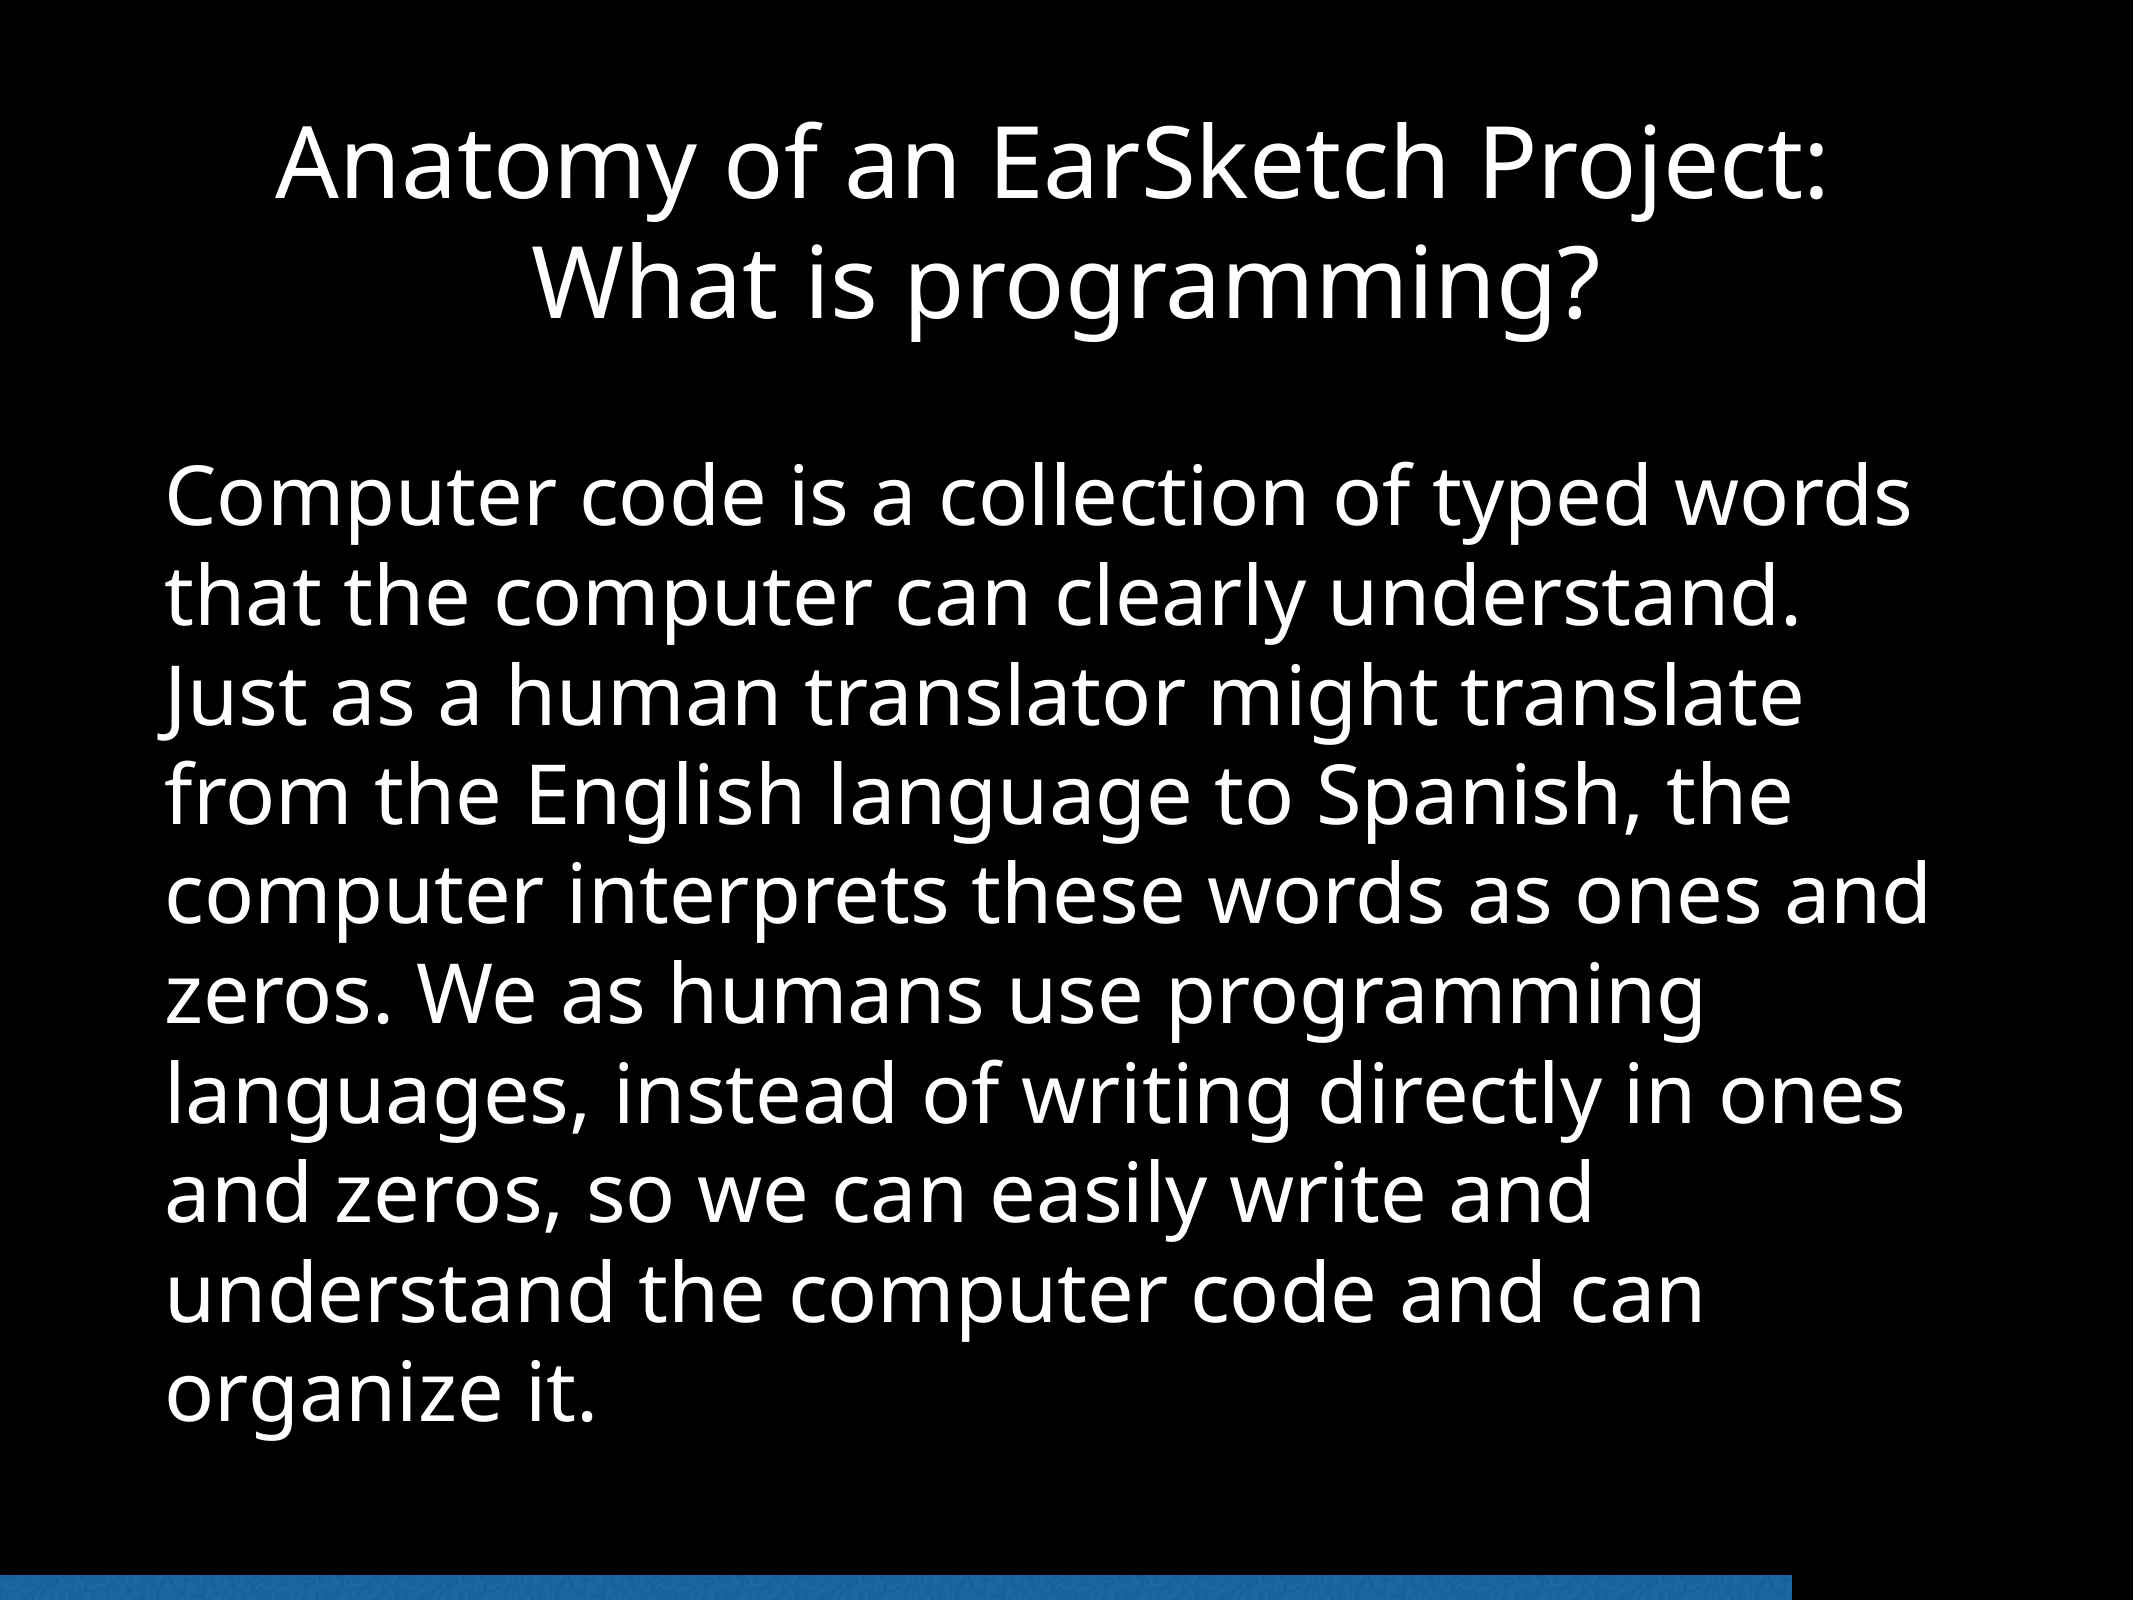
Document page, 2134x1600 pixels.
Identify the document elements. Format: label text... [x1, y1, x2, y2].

title Anatomy of an EarSketch Project: What is programming? [155, 41, 1978, 397]
list Computer code is a collection of typed words that the computer can clearly understand. Just as a human translator might translate from the English language to Spanish, the computer interprets these words as ones and zeros. We as humans use programming languages, instead of writing directly in ones and zeros, so we can easily write and understand the computer code and can organize it. [155, 424, 1978, 1457]
text_box [0, 1575, 1792, 1600]
